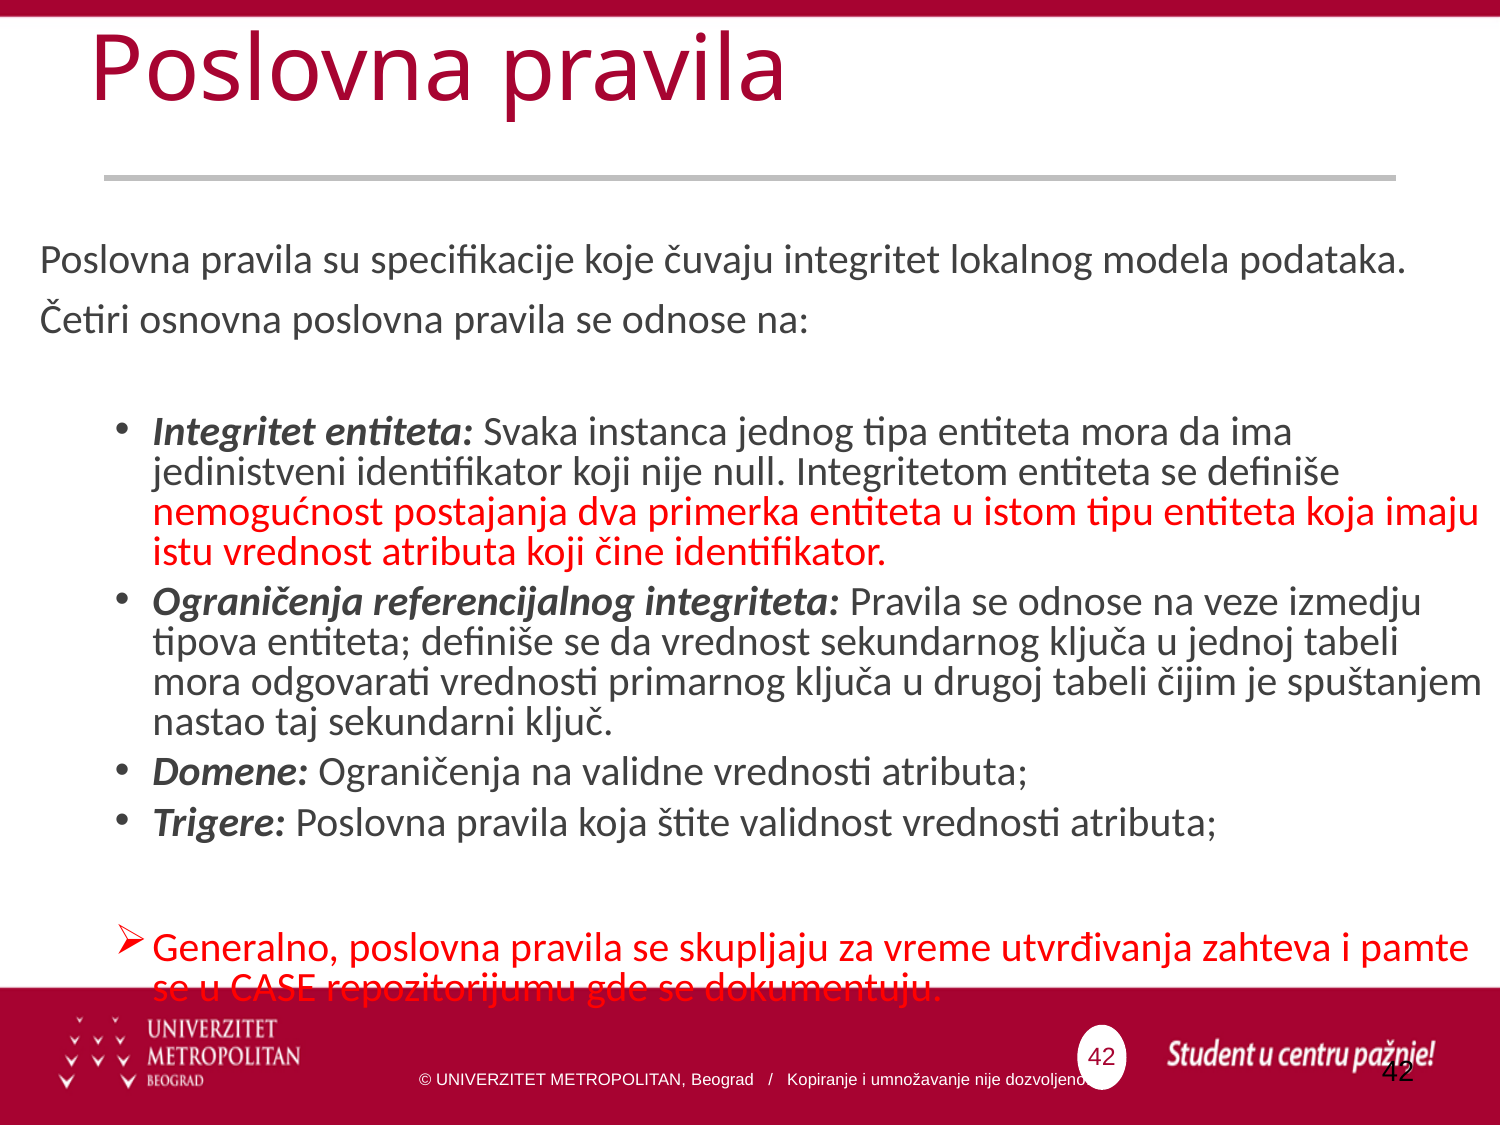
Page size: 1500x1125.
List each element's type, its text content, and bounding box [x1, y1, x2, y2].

title Poslovna pravila [73, 13, 1430, 162]
slide_number 42 [1367, 1045, 1500, 1103]
picture [0, 0, 1500, 1125]
list Poslovna pravila su specifikacije koje čuvaju integritet lokalnog modela podataka. Četiri osnovna poslovna pravila se odnose na: Integritet entiteta: Svaka instanca jednog tipa entiteta mora da ima jedinistveni identifikator koji nije null. Integritetom entiteta se definiše nemogućnost postajanja dva primerka entiteta u istom tipu entiteta koja imaju istu vrednost atributa koji čine identifikator. Ograničenja referencijalnog integriteta: Pravila se odnose na veze izmedju tipova entiteta; definiše se da vrednost sekundarnog ključa u jednoj tabeli mora odgovarati vrednosti primarnog ključa u drugoj tabeli čijim je spuštanjem nastao taj sekundarni ključ. Domene: Ograničenja na validne vrednosti atributa; Trigere: Poslovna pravila koja štite validnost vrednosti atributa; Generalno, poslovna pravila se skupljaju za vreme utvrđivanja zahteva i pamte se u CASE repozitorijumu gde se dokumentuju. [25, 162, 1500, 1070]
